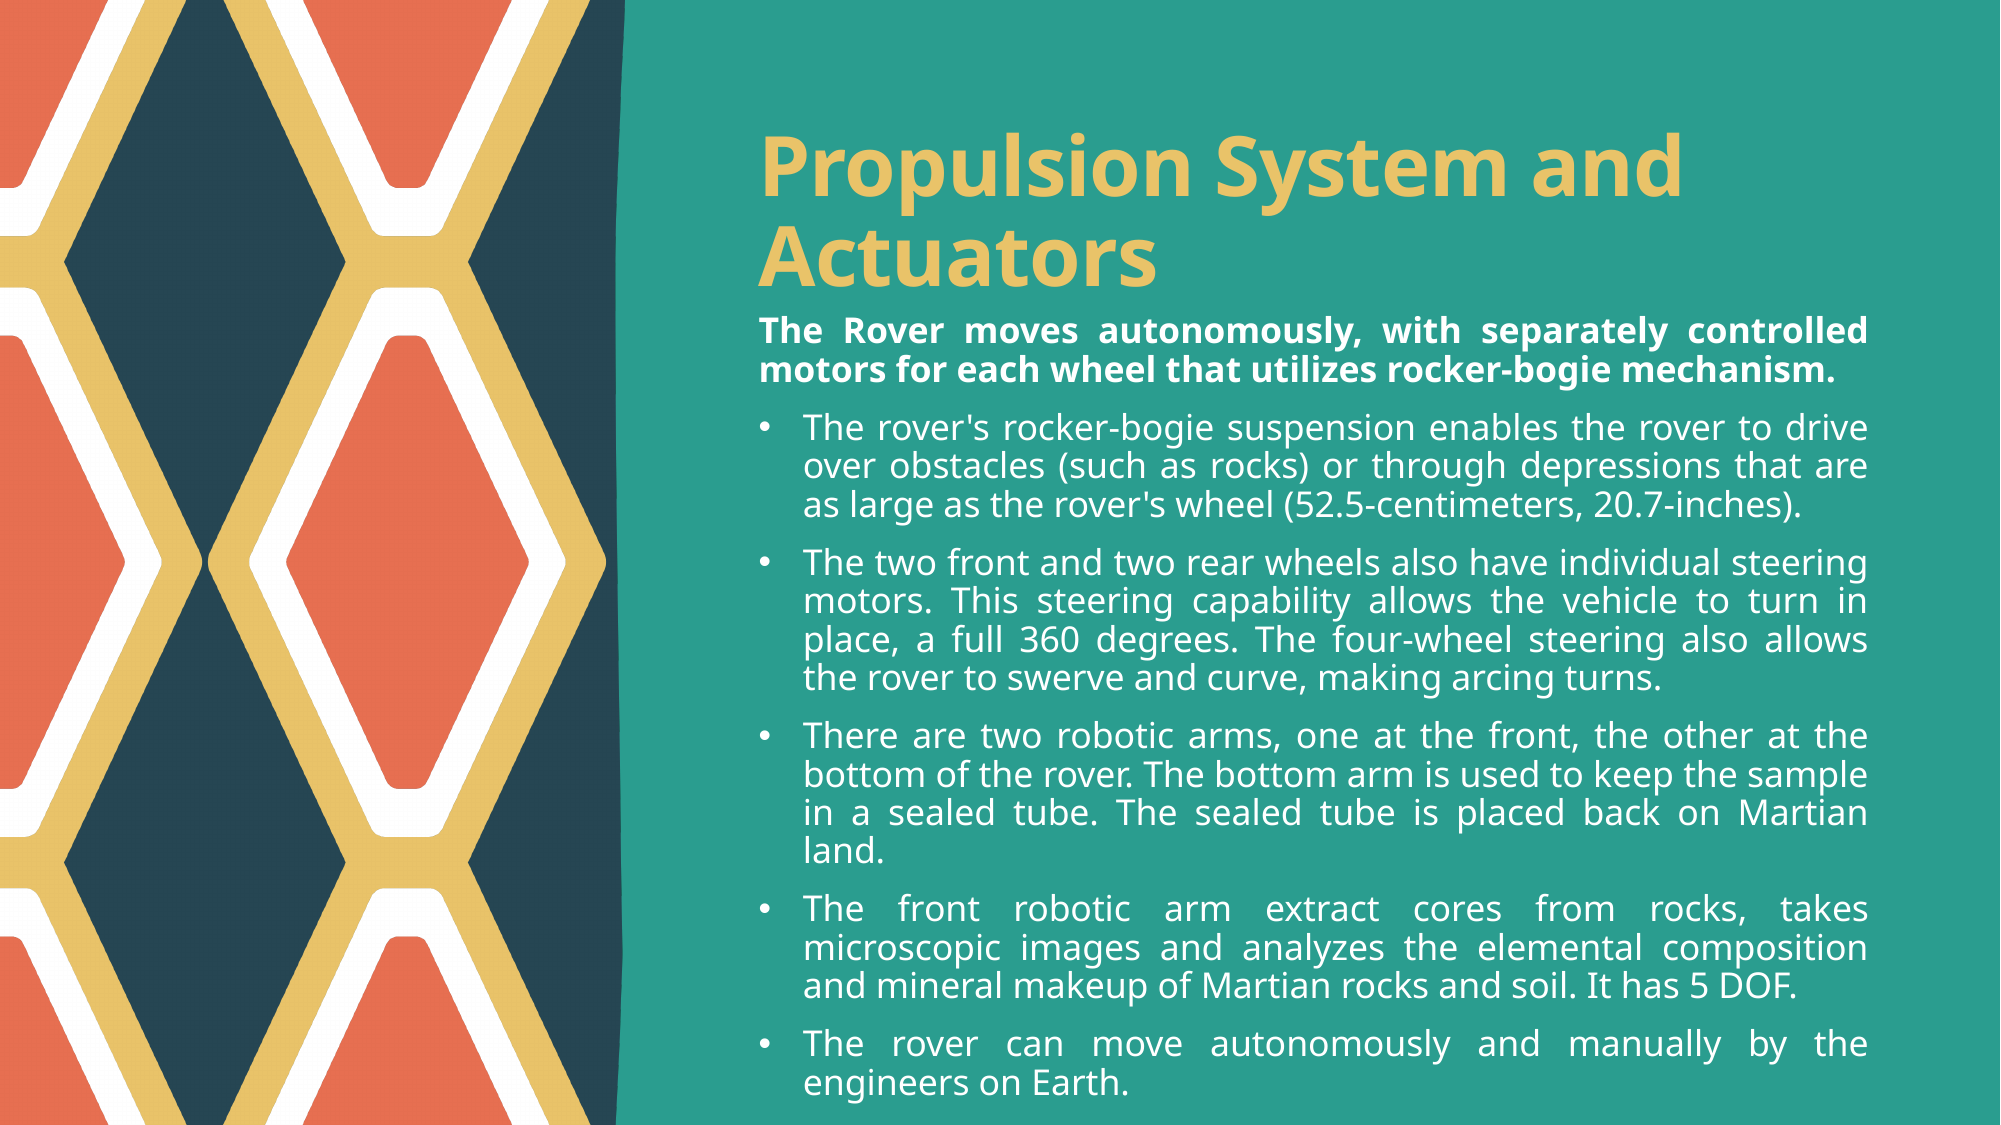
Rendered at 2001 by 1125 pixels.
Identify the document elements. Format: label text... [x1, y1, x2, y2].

list The Rover moves autonomously, with separately controlled motors for each wheel that utilizes rocker-bogie mechanism. The rover's rocker-bogie suspension enables the rover to drive over obstacles (such as rocks) or through depressions that are as large as the rover's wheel (52.5-centimeters, 20.7-inches). The two front and two rear wheels also have individual steering motors. This steering capability allows the vehicle to turn in place, a full 360 degrees. The four-wheel steering also allows the rover to swerve and curve, making arcing turns. There are two robotic arms, one at the front, the other at the bottom of the rover. The bottom arm is used to keep the sample in a sealed tube. The sealed tube is placed back on Martian land. The front robotic arm extract cores from rocks, takes microscopic images and analyzes the elemental composition and mineral makeup of Martian rocks and soil. It has 5 DOF. The rover can move autonomously and manually by the engineers on Earth. [743, 305, 1885, 1119]
title Propulsion System and Actuators [743, 117, 1885, 305]
picture [0, 0, 625, 1125]
